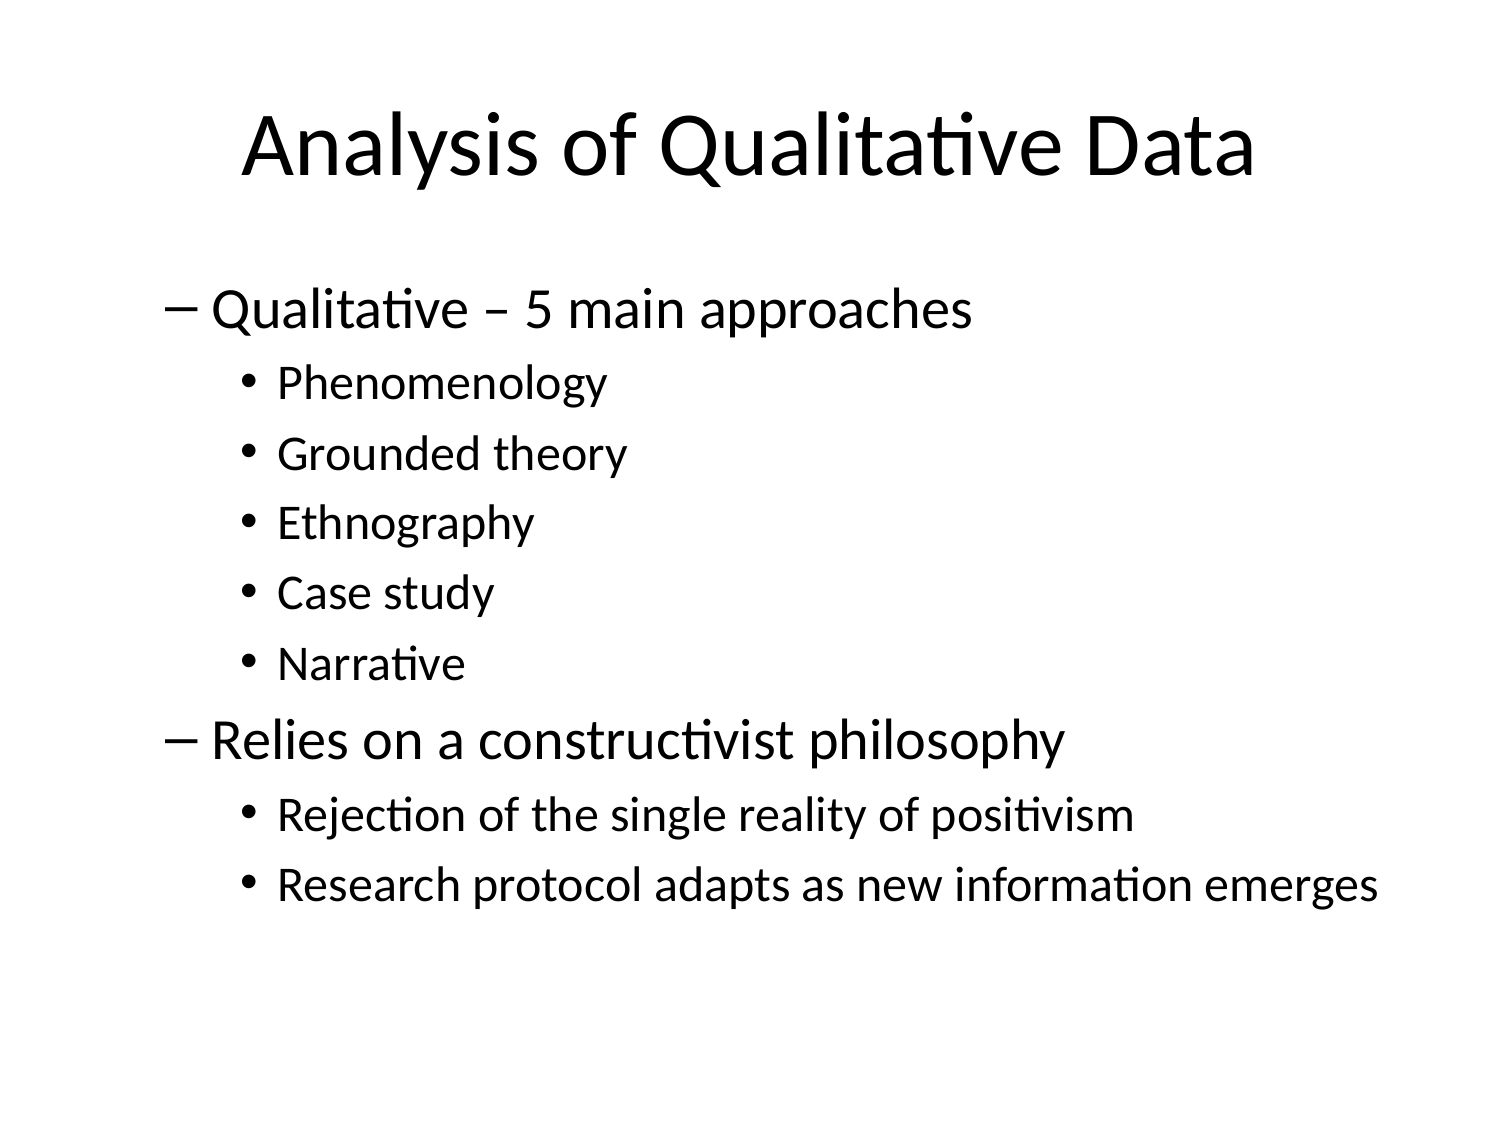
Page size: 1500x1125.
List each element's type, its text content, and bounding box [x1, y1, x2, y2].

list Qualitative – 5 main approaches Phenomenology Grounded theory Ethnography Case study Narrative Relies on a constructivist philosophy Rejection of the single reality of positivism Research protocol adapts as new information emerges [75, 262, 1425, 1005]
title Analysis of Qualitative Data [75, 45, 1425, 233]
